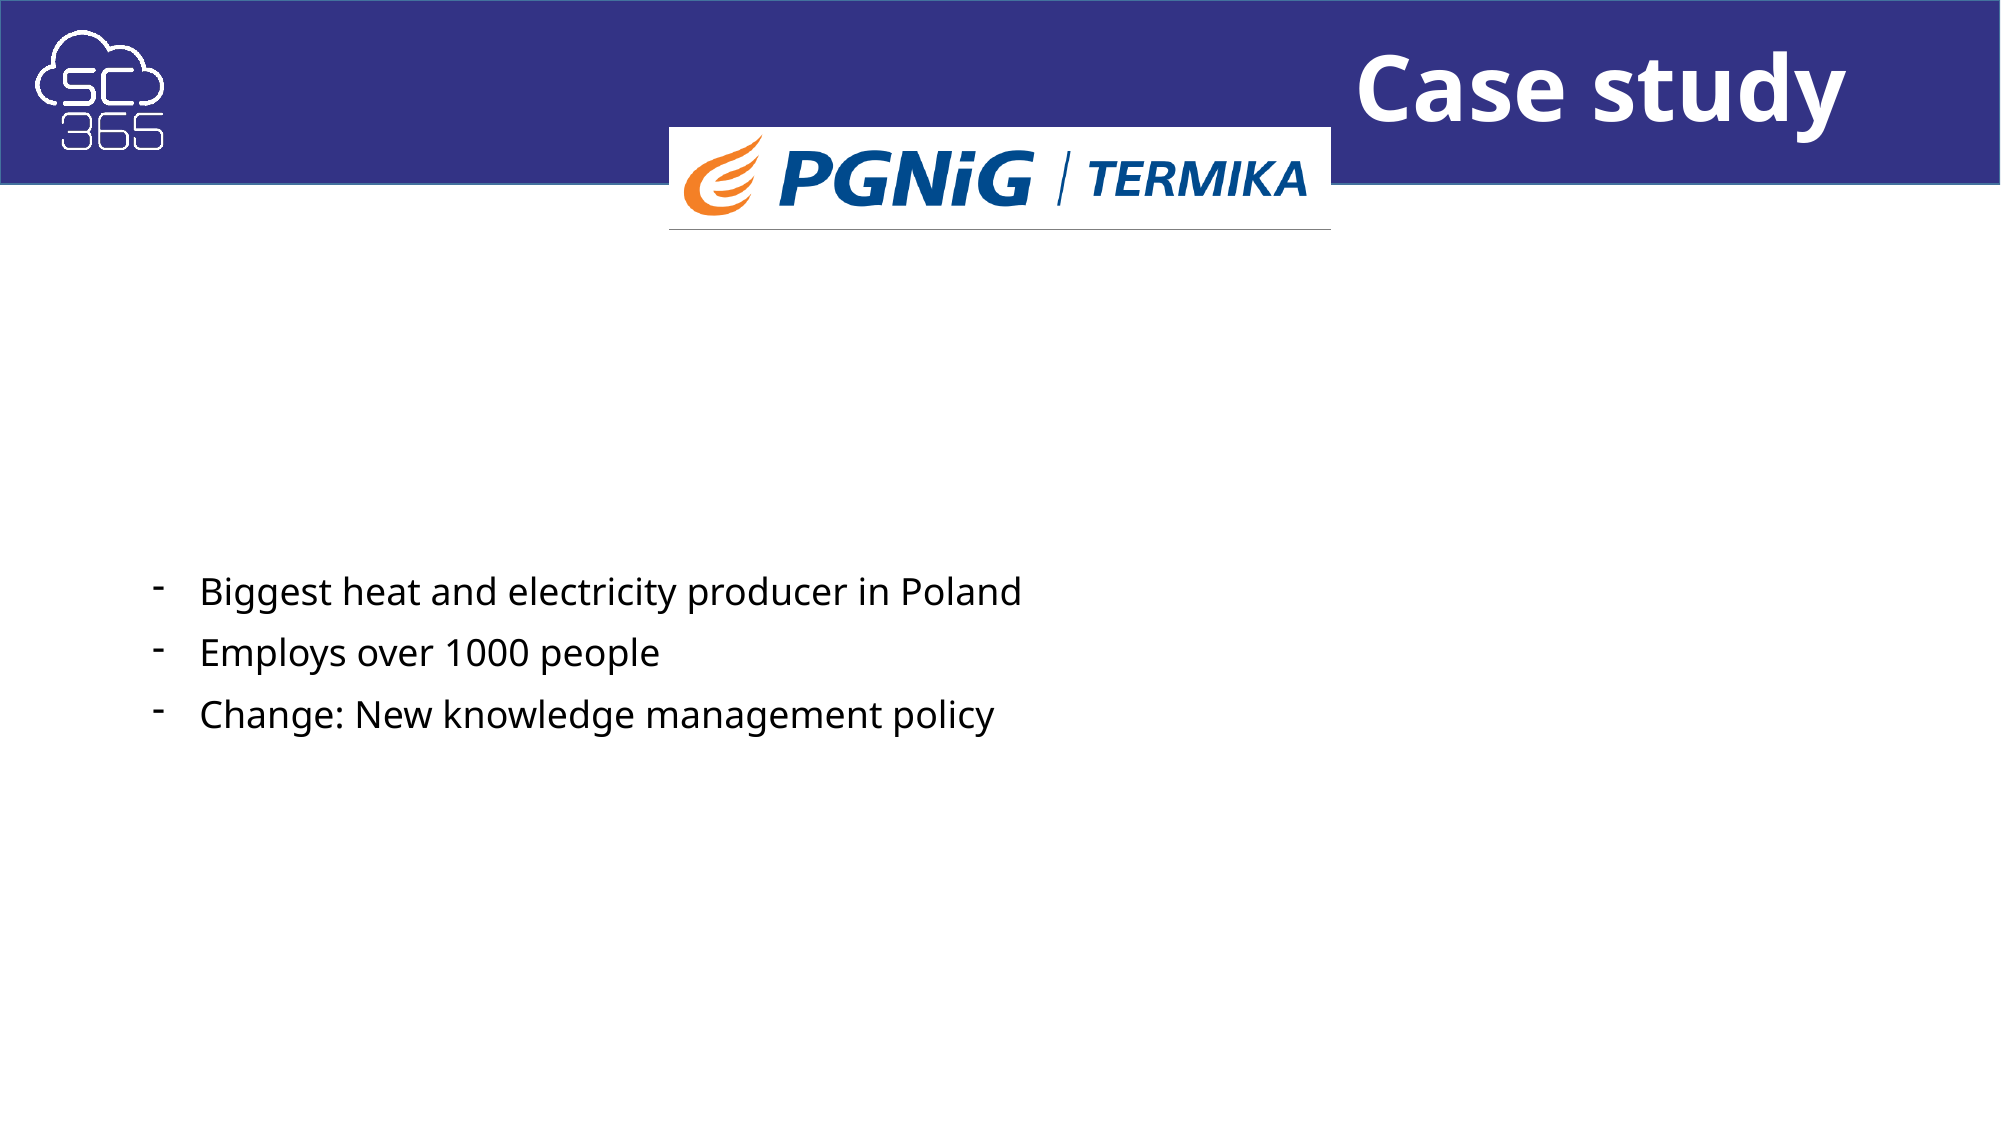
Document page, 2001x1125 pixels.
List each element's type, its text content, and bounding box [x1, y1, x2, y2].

picture [35, 30, 137, 150]
title Case study [137, 5, 1863, 179]
list Biggest heat and electricity producer in Poland Employs over 1000 people Change: New knowledge management policy [137, 565, 1863, 1014]
picture [669, 127, 1331, 230]
